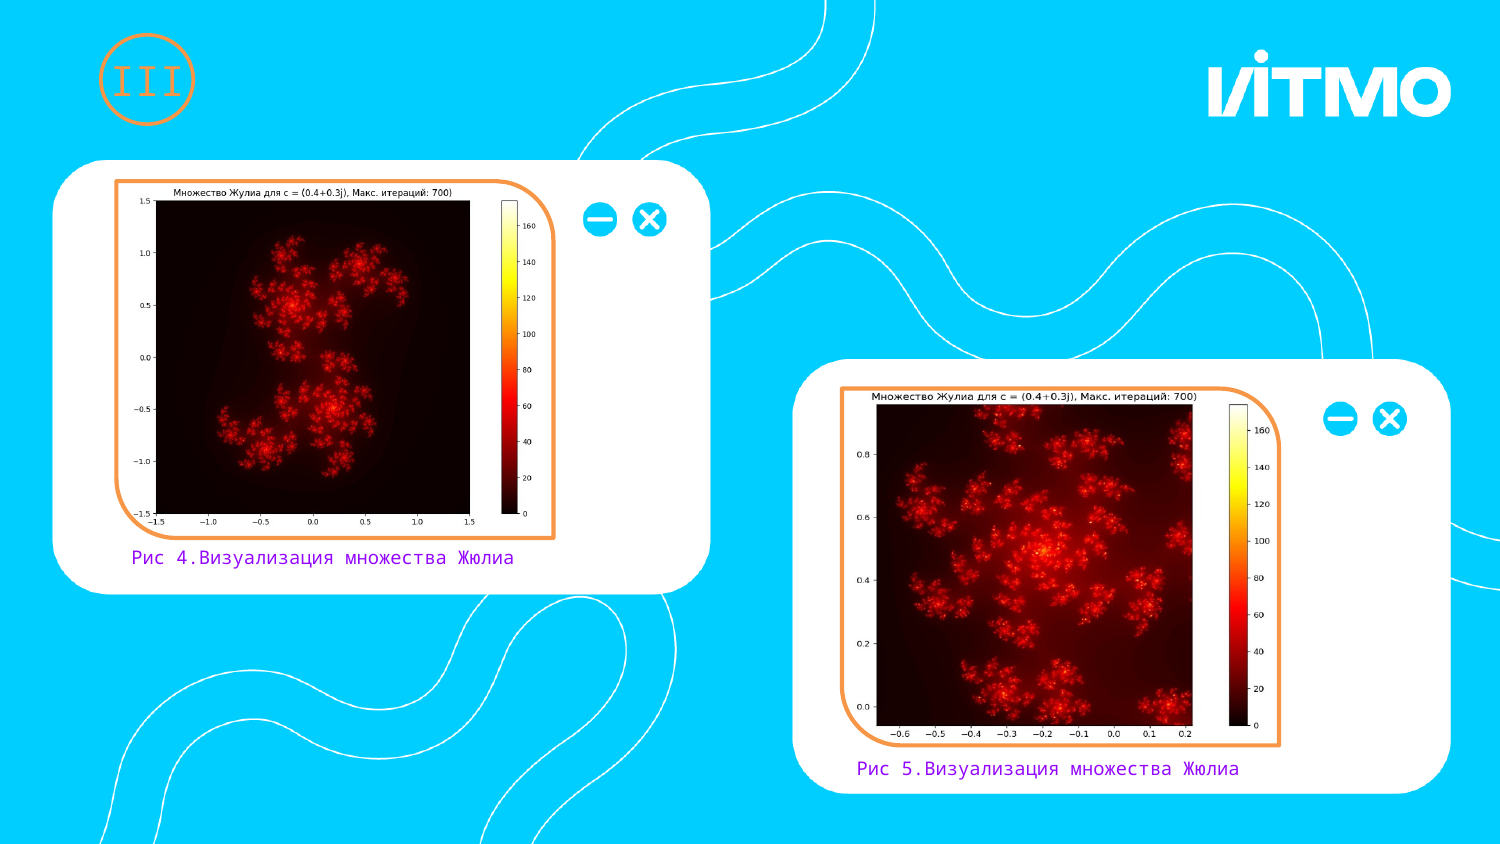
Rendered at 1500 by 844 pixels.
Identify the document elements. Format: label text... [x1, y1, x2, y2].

picture [1401, 68, 1450, 116]
picture [53, 159, 712, 597]
picture [1255, 50, 1268, 62]
picture [1272, 68, 1321, 116]
text_box [112, 32, 182, 47]
picture [1326, 68, 1397, 116]
picture [1209, 68, 1268, 116]
picture [793, 356, 1452, 793]
text_box Рис 4.Визуализация множества Жюлиа [116, 537, 628, 576]
text_box Рис 5.Визуализация множества Жюлиа [841, 749, 1354, 787]
text_box III [94, 47, 207, 112]
text_box [112, 112, 182, 127]
